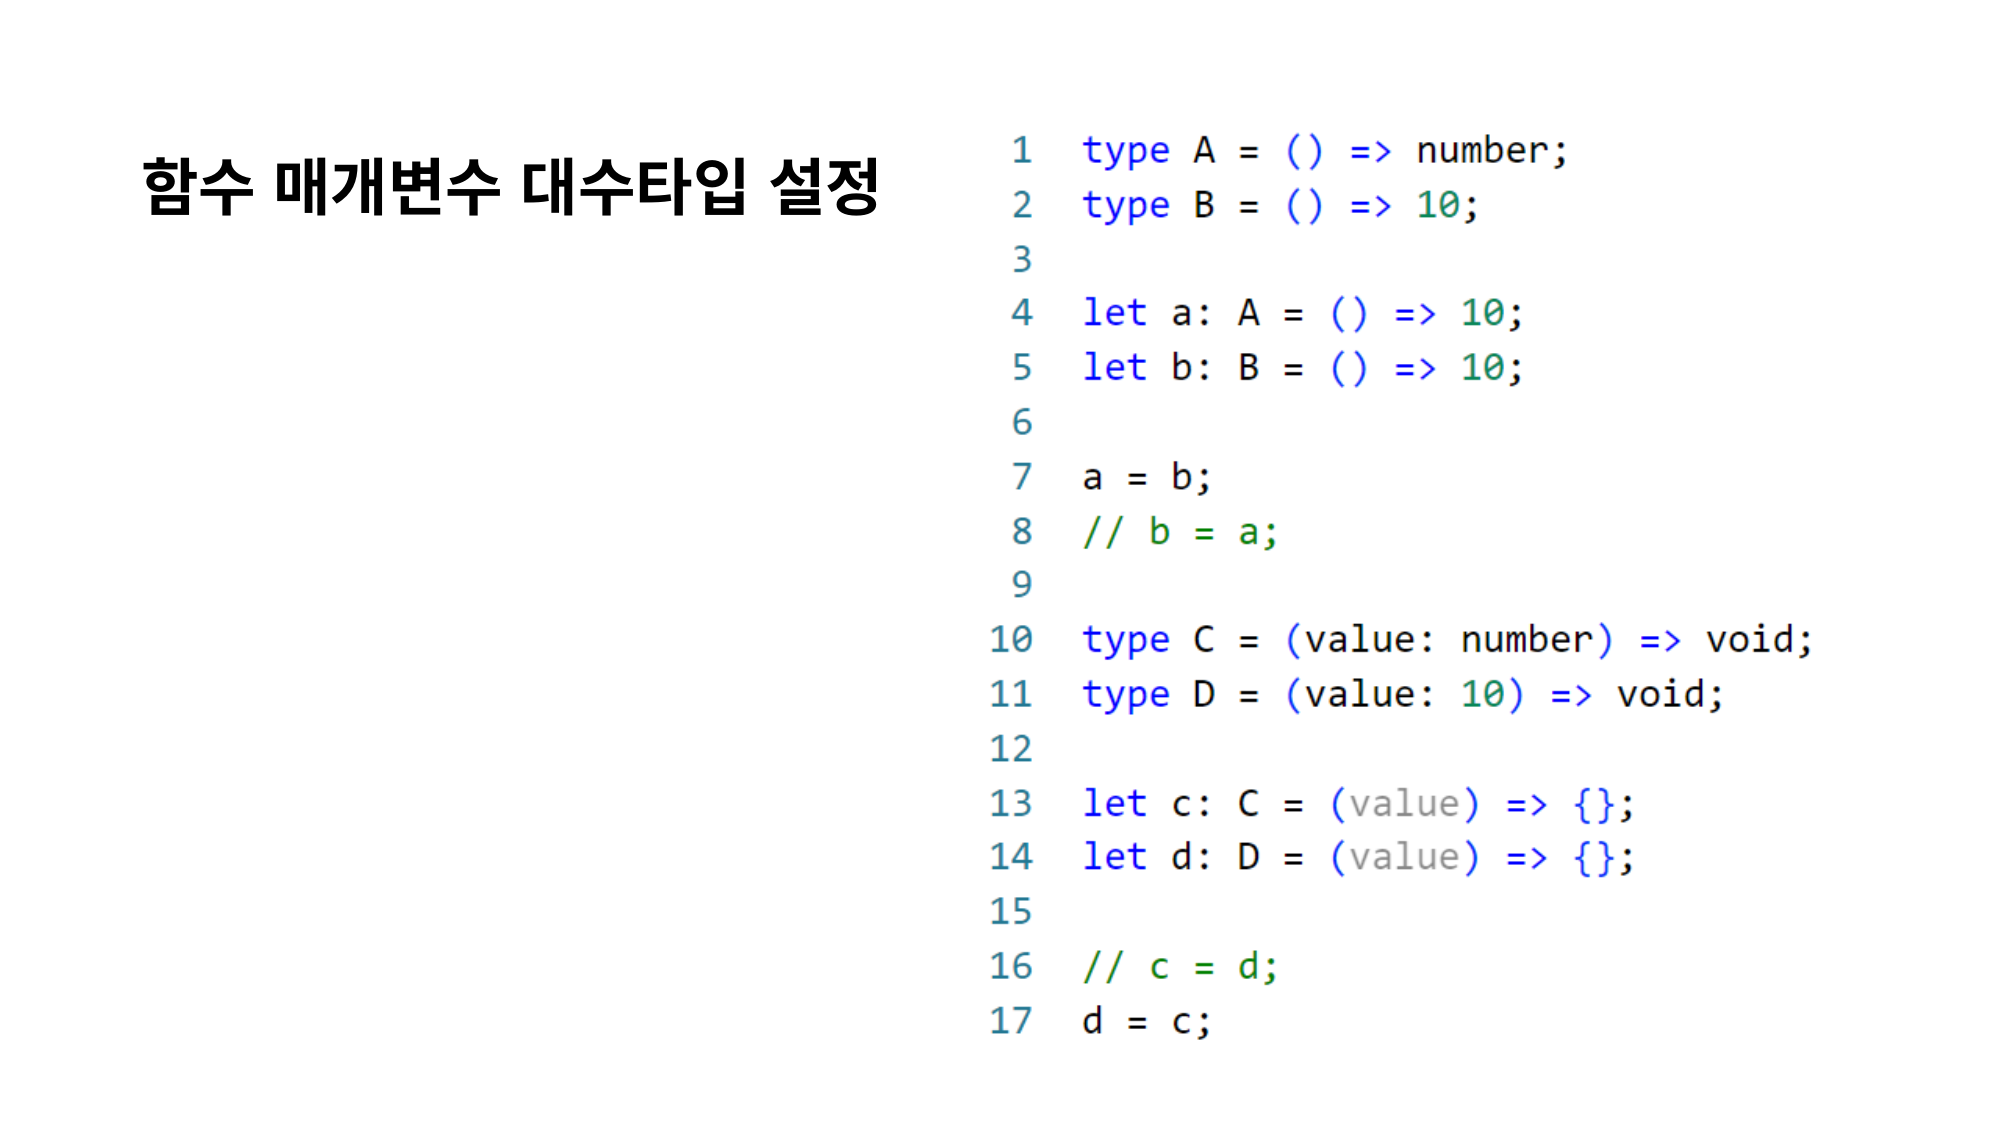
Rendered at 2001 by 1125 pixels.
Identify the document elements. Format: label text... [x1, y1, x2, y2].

text_box 함수 매개변수 대수타입 설정 [126, 140, 974, 231]
picture [974, 116, 1934, 1054]
